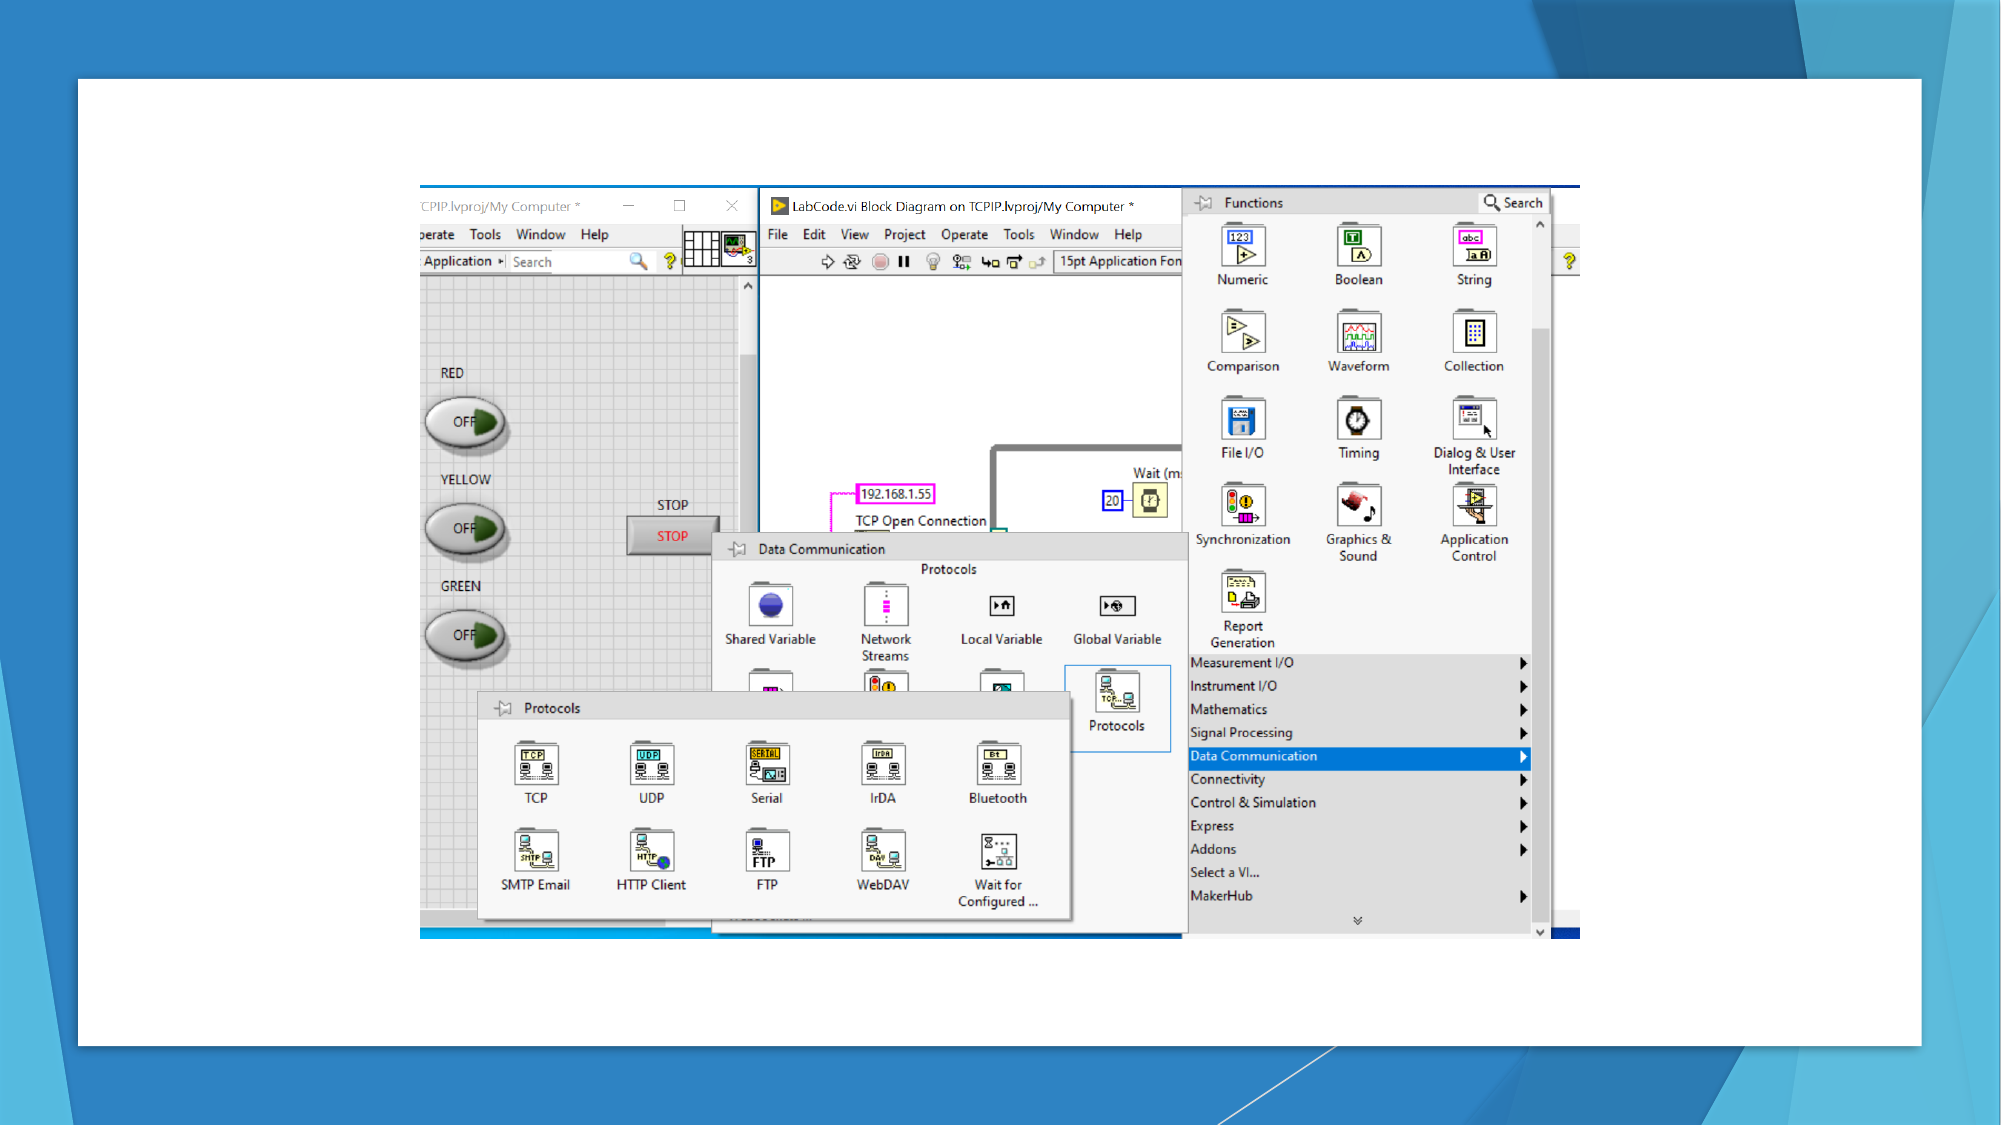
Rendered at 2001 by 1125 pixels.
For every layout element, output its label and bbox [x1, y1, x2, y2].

text_box [0, 0, 2000, 1125]
picture [420, 185, 1580, 940]
